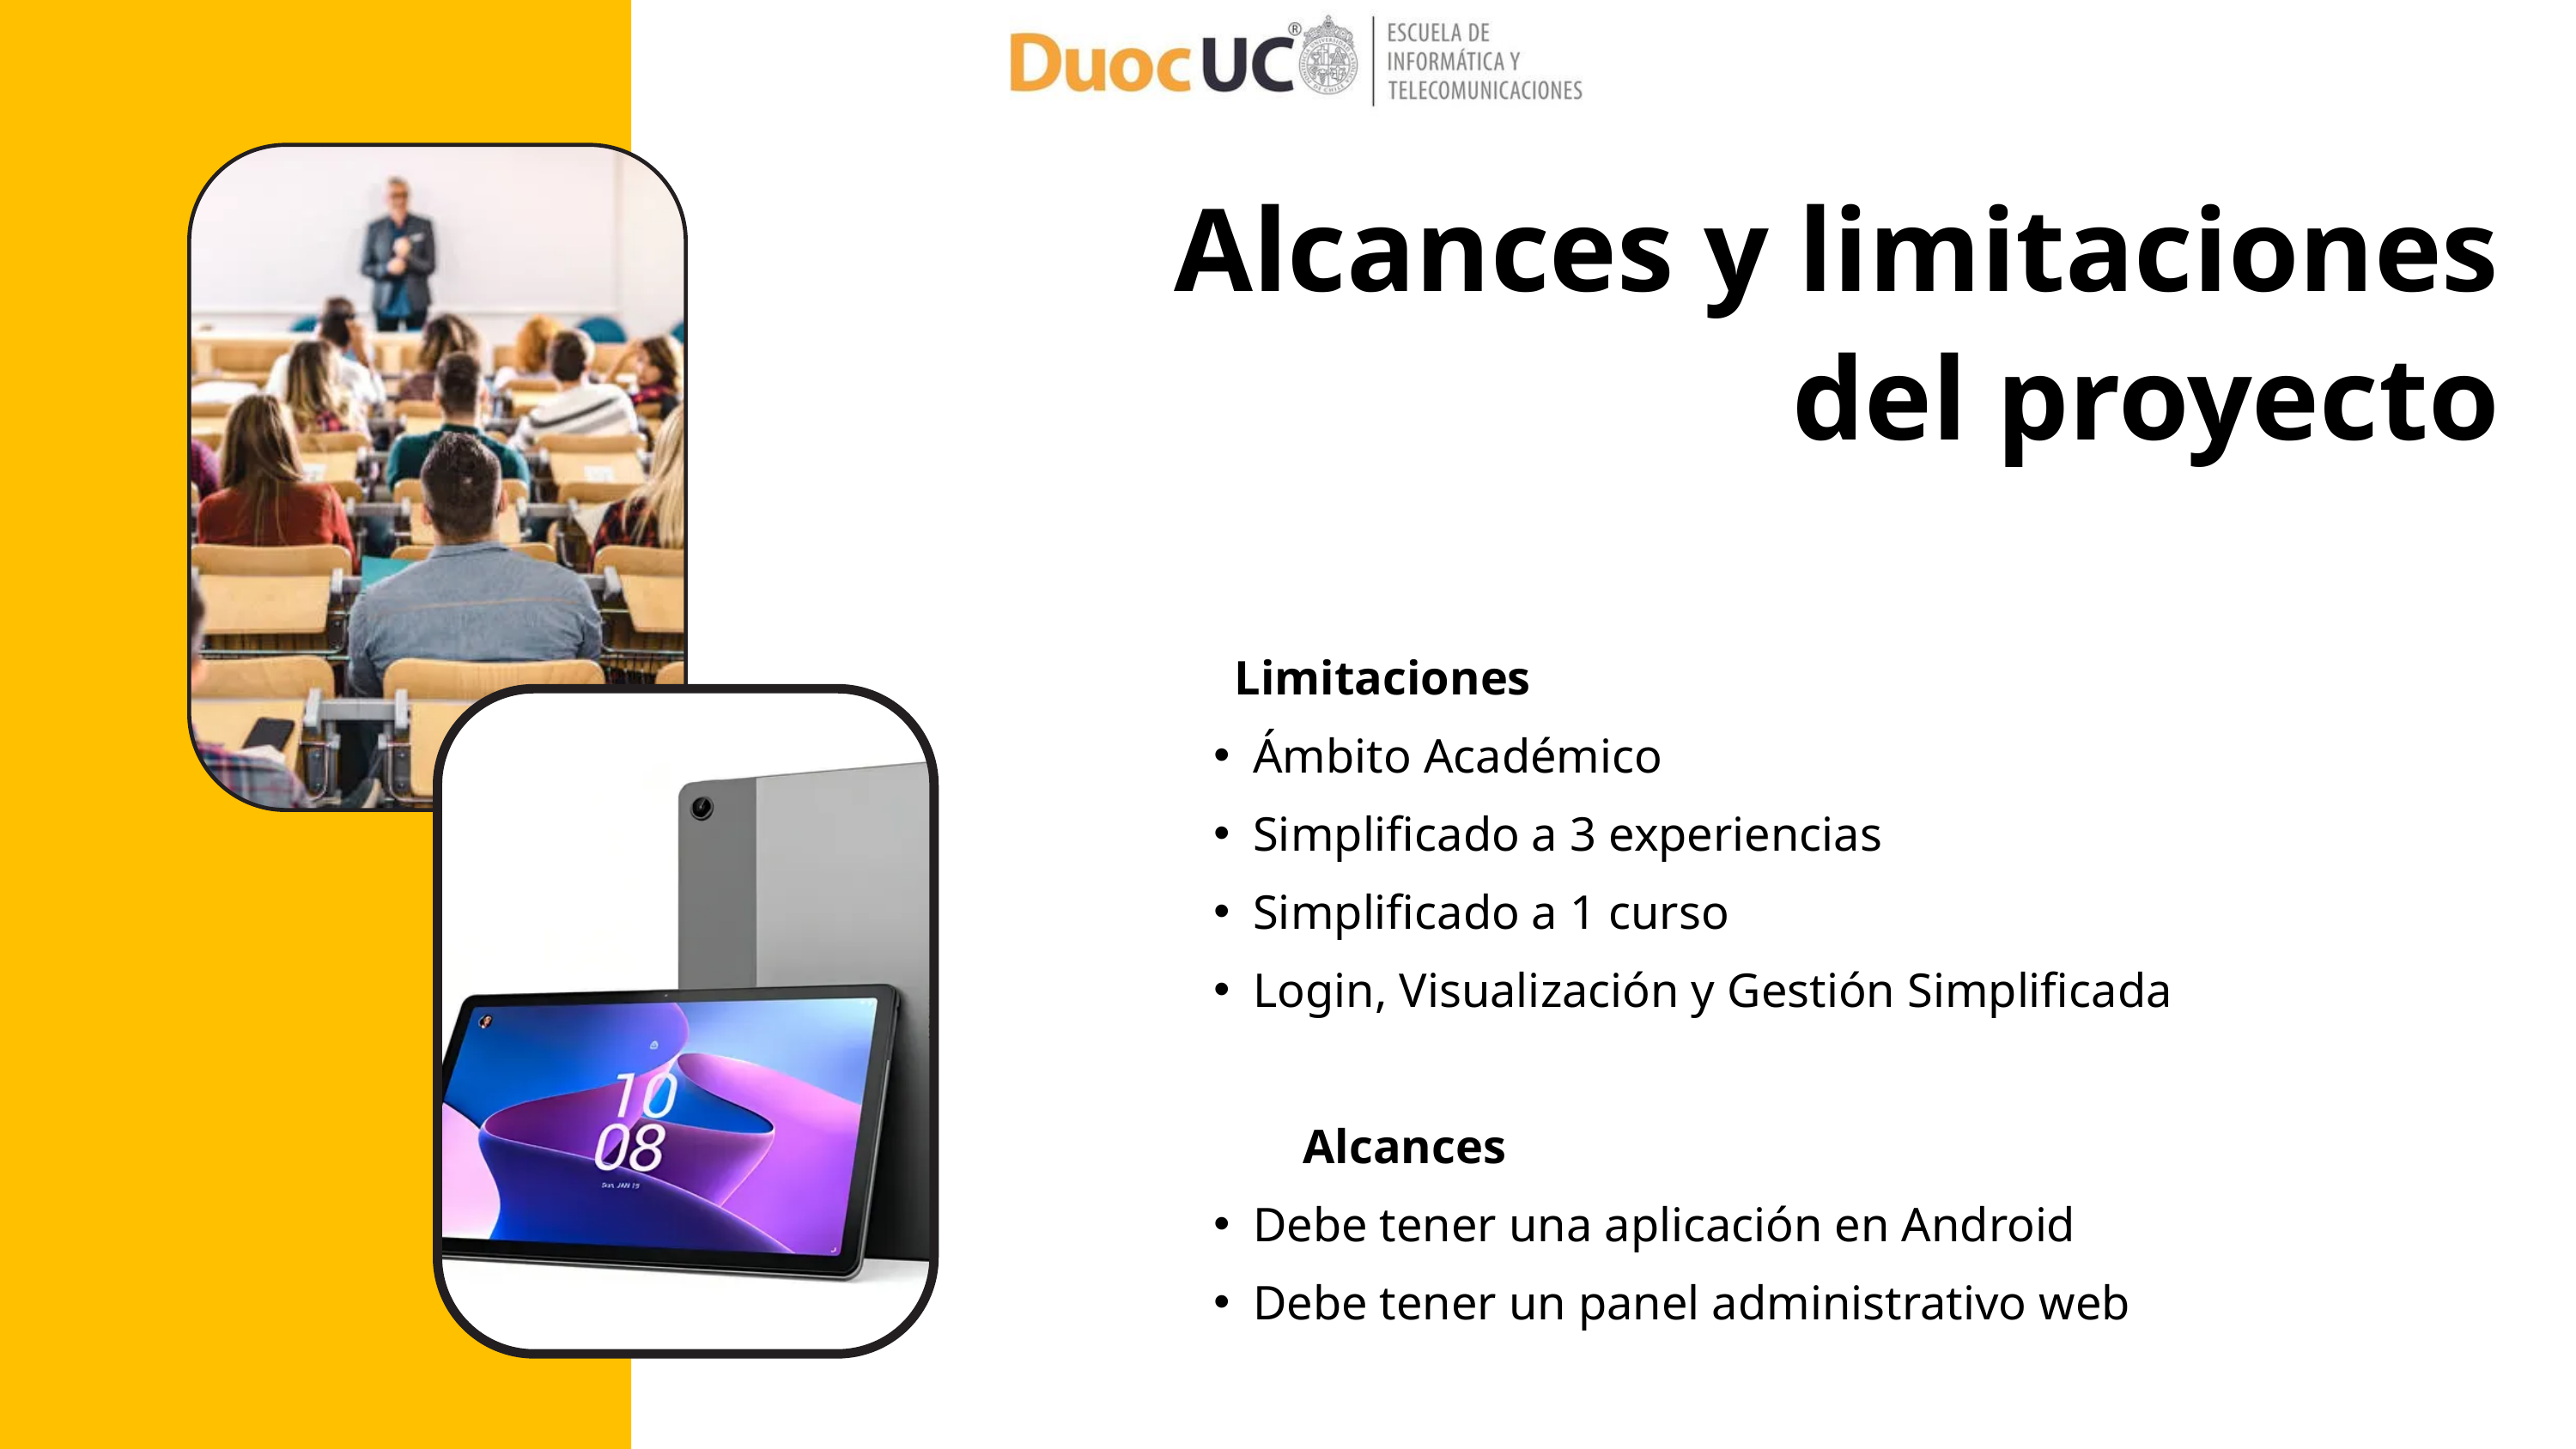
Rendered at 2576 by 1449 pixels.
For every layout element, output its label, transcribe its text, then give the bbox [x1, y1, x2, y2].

text_box [638, 688, 934, 1355]
text_box [638, 158, 686, 688]
text_box Limitaciones Ámbito Académico Simplificado a 3 experiencias Simplificado a 1 curso Login, Visualización y Gestión Simplificada Alcances Debe tener una aplicación en Android Debe tener un panel administrativo web [1174, 626, 2274, 1407]
text_box [1009, 1, 1583, 145]
text_box Alcances y limitaciones del proyecto [1078, 166, 2500, 611]
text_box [0, 0, 632, 1449]
